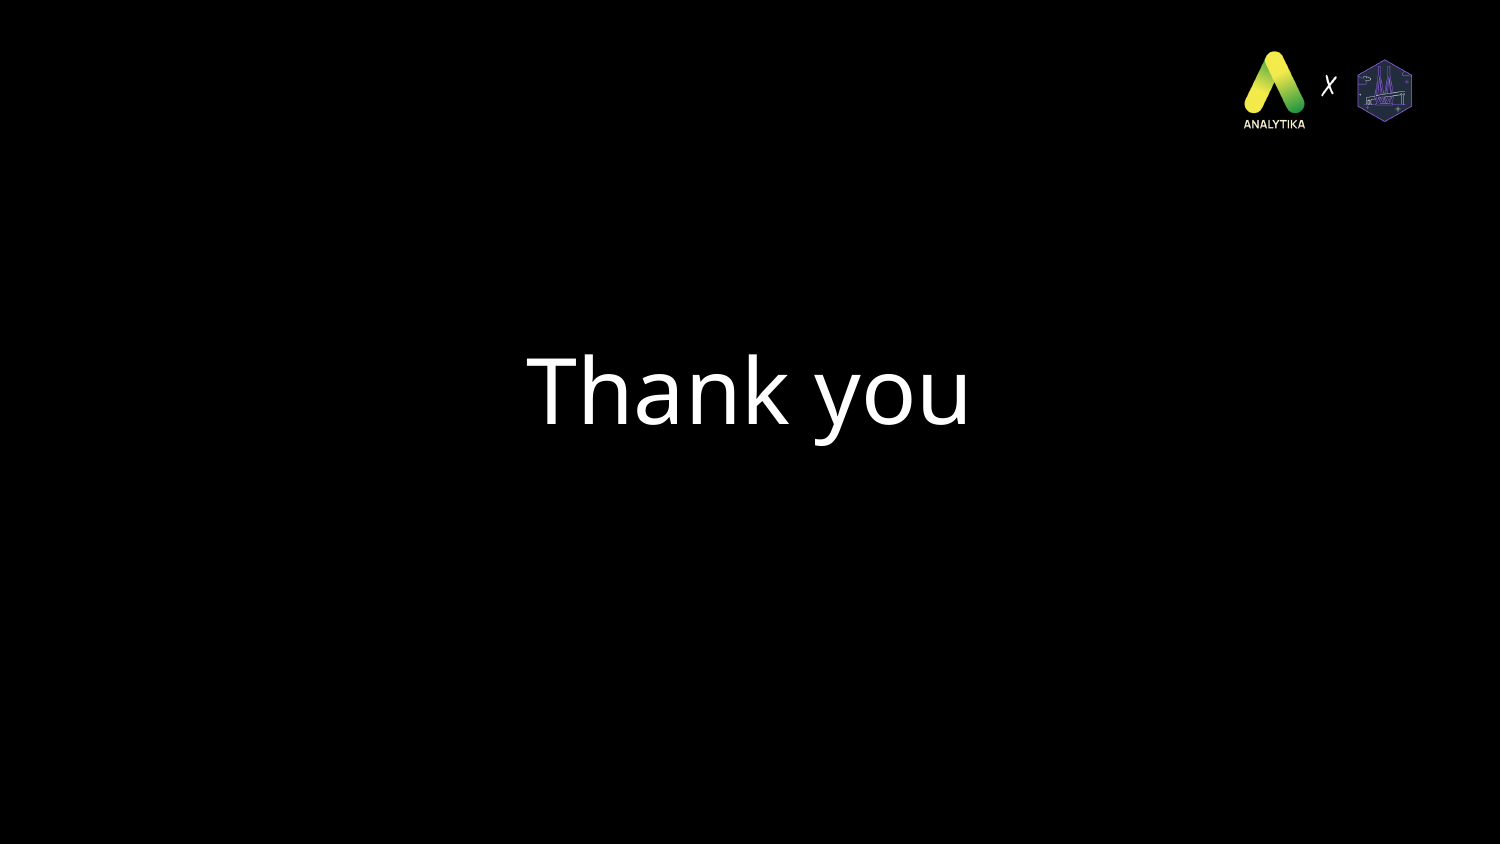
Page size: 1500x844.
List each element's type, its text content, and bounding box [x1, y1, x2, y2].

text_box Thank you [510, 387, 990, 443]
text_box [1233, 48, 1416, 138]
